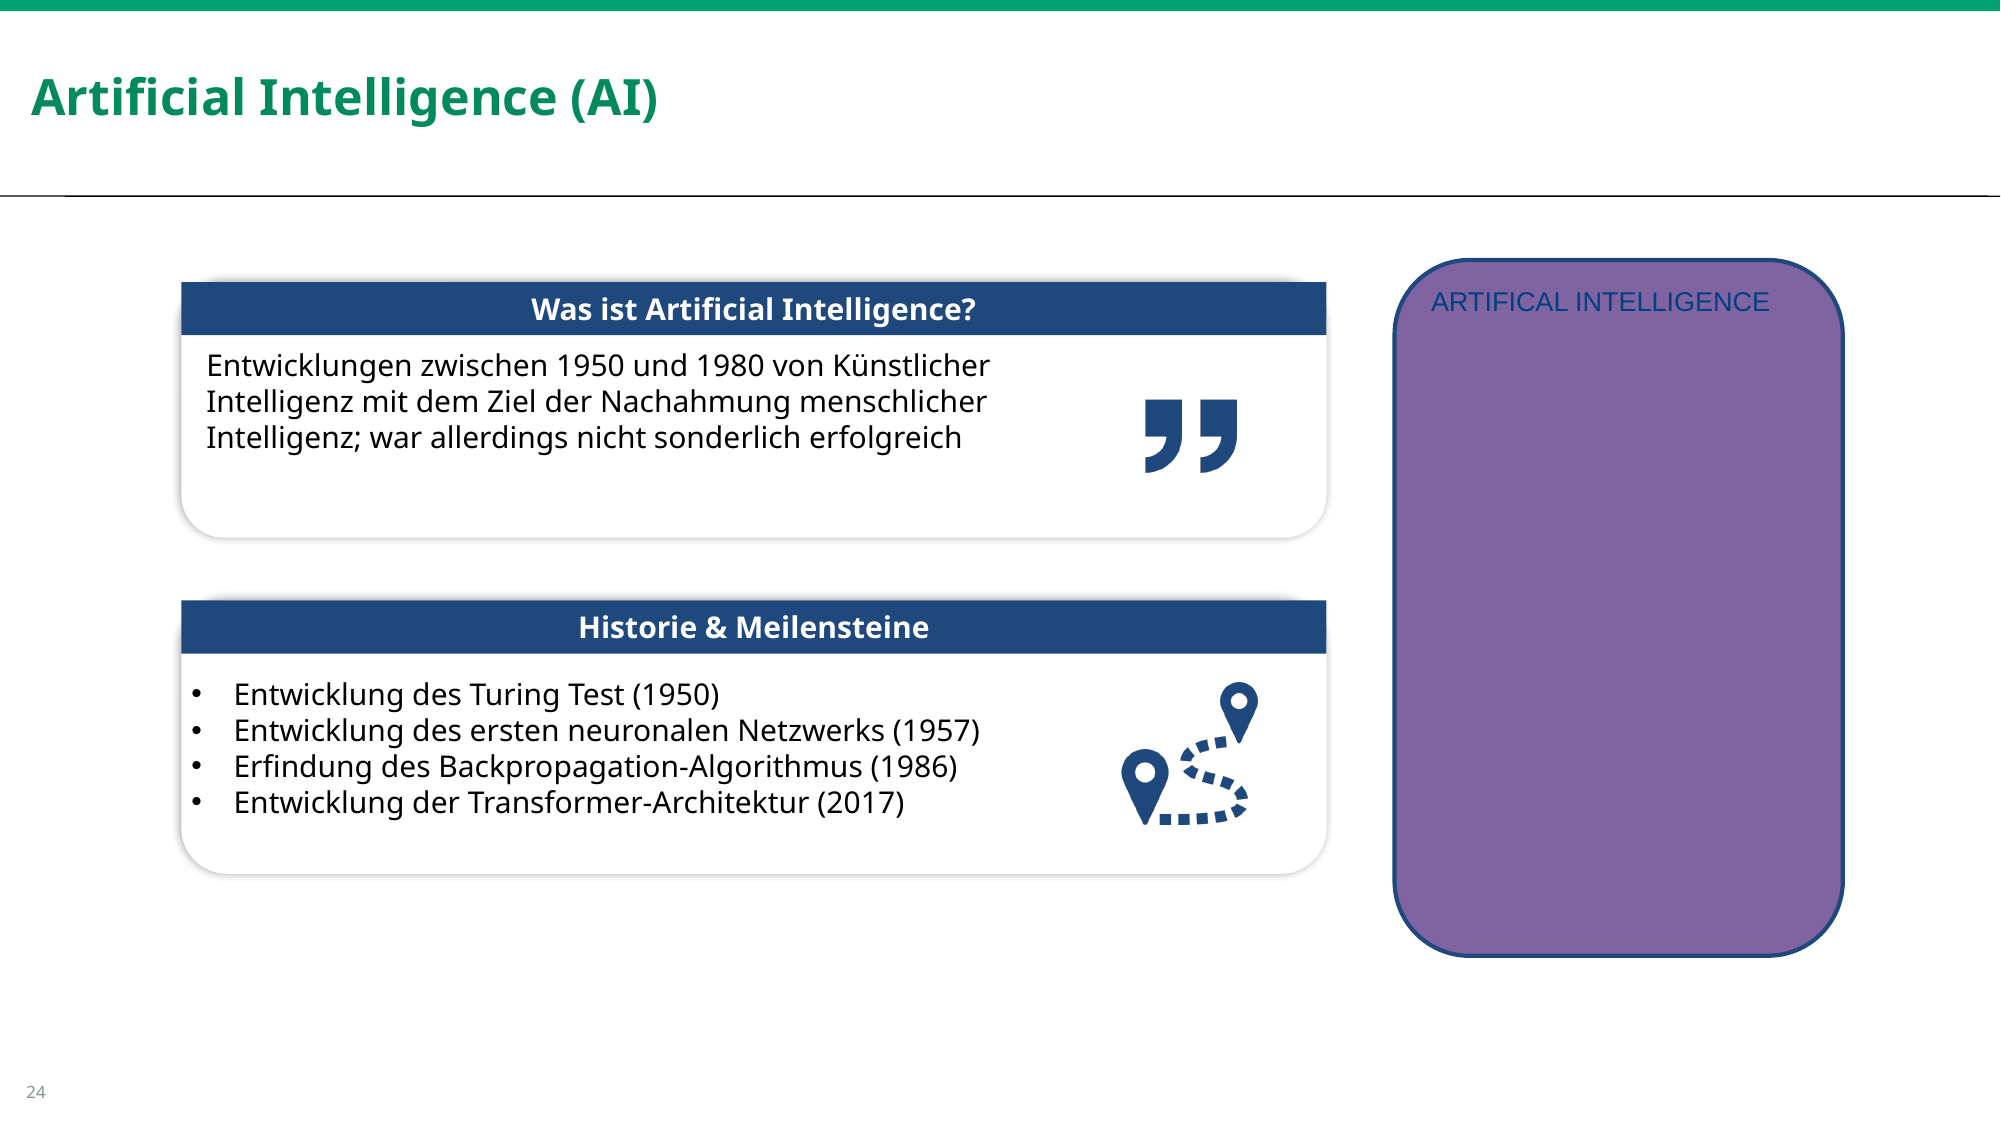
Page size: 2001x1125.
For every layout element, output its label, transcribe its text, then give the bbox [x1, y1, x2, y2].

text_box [181, 600, 1327, 874]
text_box ARTIFICAL INTELLIGENCE [1392, 257, 1845, 958]
title Artificial Intelligence (AI) [31, 65, 1969, 126]
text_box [181, 281, 1327, 538]
slide_number 24 [26, 1081, 1000, 1111]
